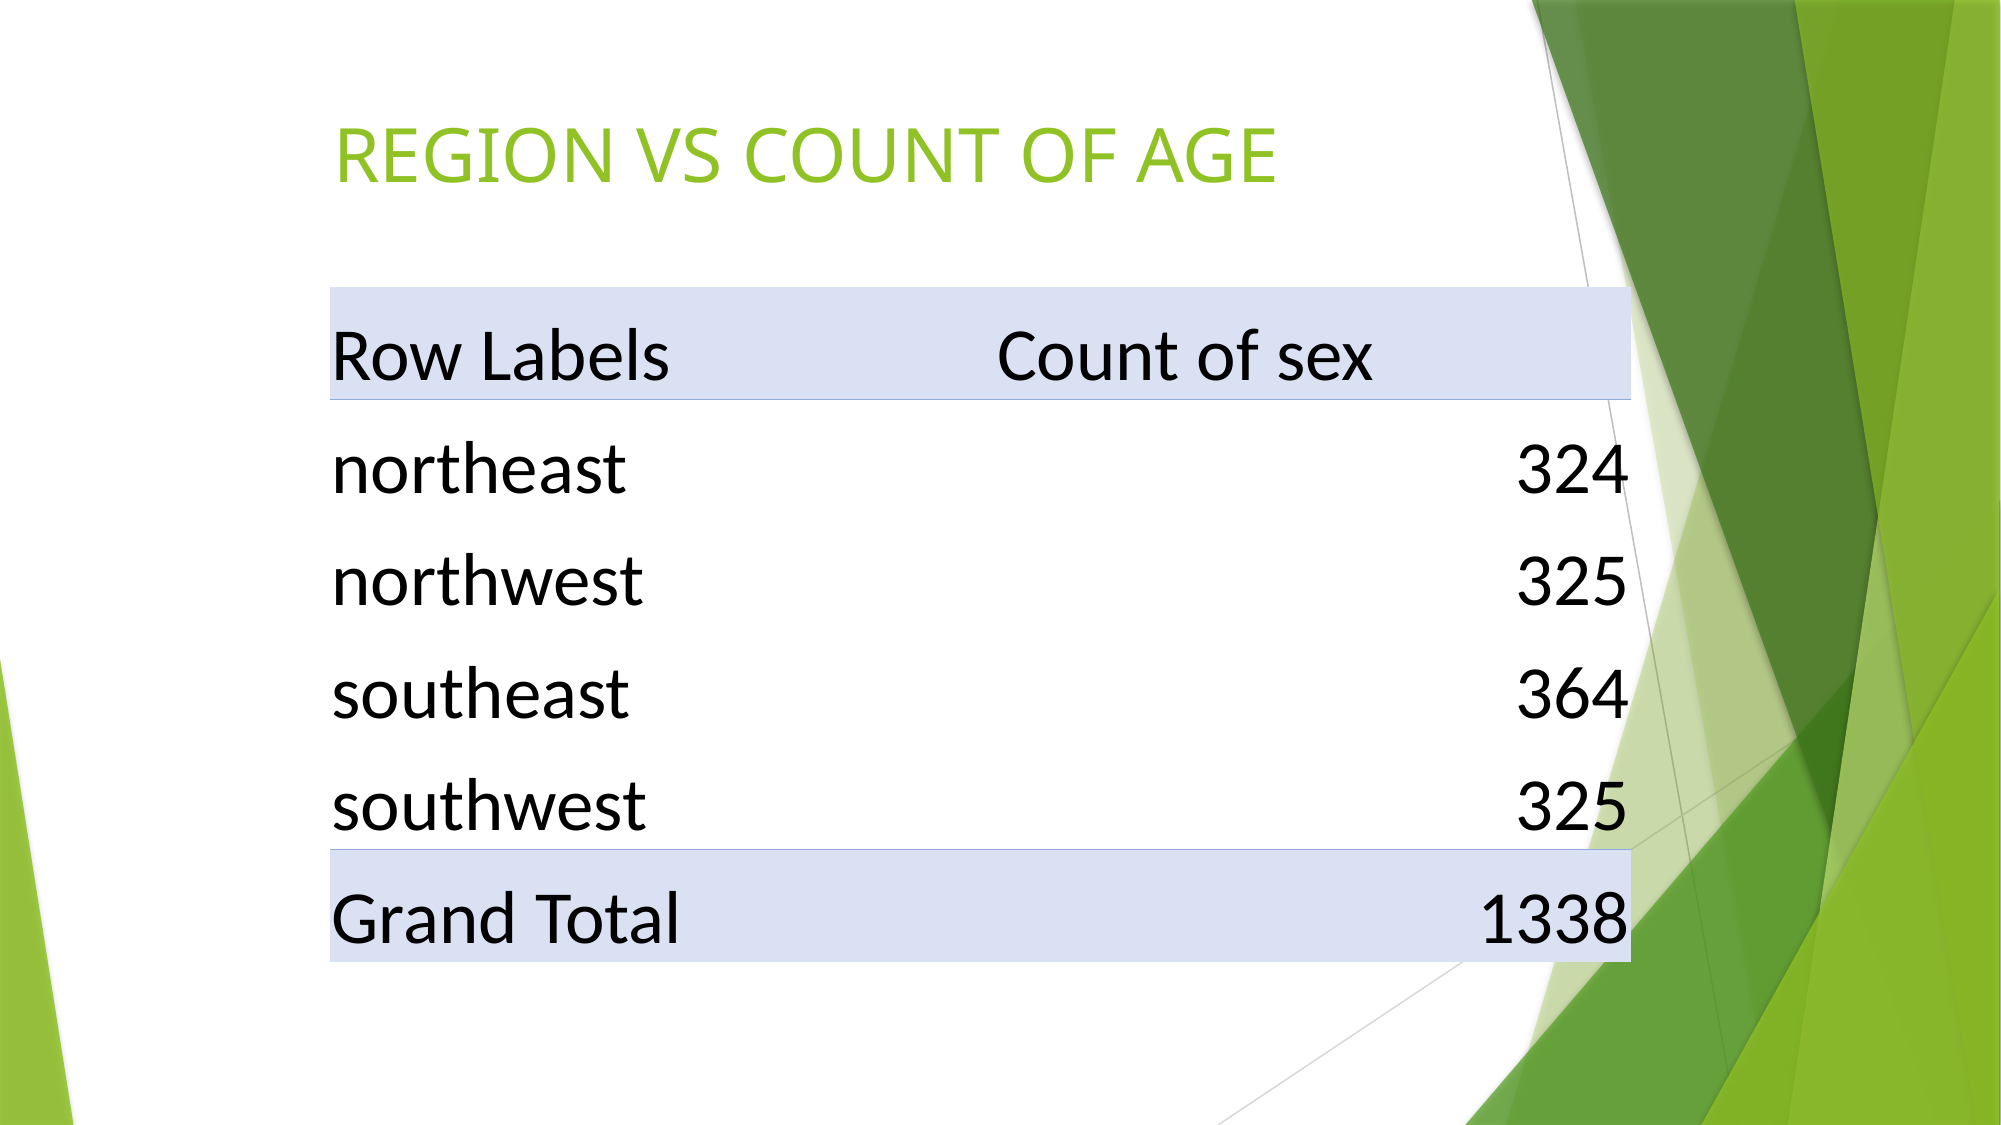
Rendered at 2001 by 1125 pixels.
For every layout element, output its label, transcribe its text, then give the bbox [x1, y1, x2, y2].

title REGION VS COUNT OF AGE [111, 99, 1522, 317]
table_cell 1338 [996, 850, 1631, 962]
table_cell Grand Total [330, 850, 996, 962]
table_cell 364 [996, 625, 1631, 737]
table_header Row Labels [330, 287, 996, 399]
table_cell northeast [330, 400, 996, 512]
table_cell 324 [996, 400, 1631, 512]
table_cell southeast [330, 625, 996, 737]
table_cell 325 [996, 512, 1631, 625]
table_cell 325 [996, 737, 1631, 849]
table_header Count of sex [996, 287, 1631, 399]
table_cell southwest [330, 737, 996, 849]
table_cell northwest [330, 512, 996, 625]
